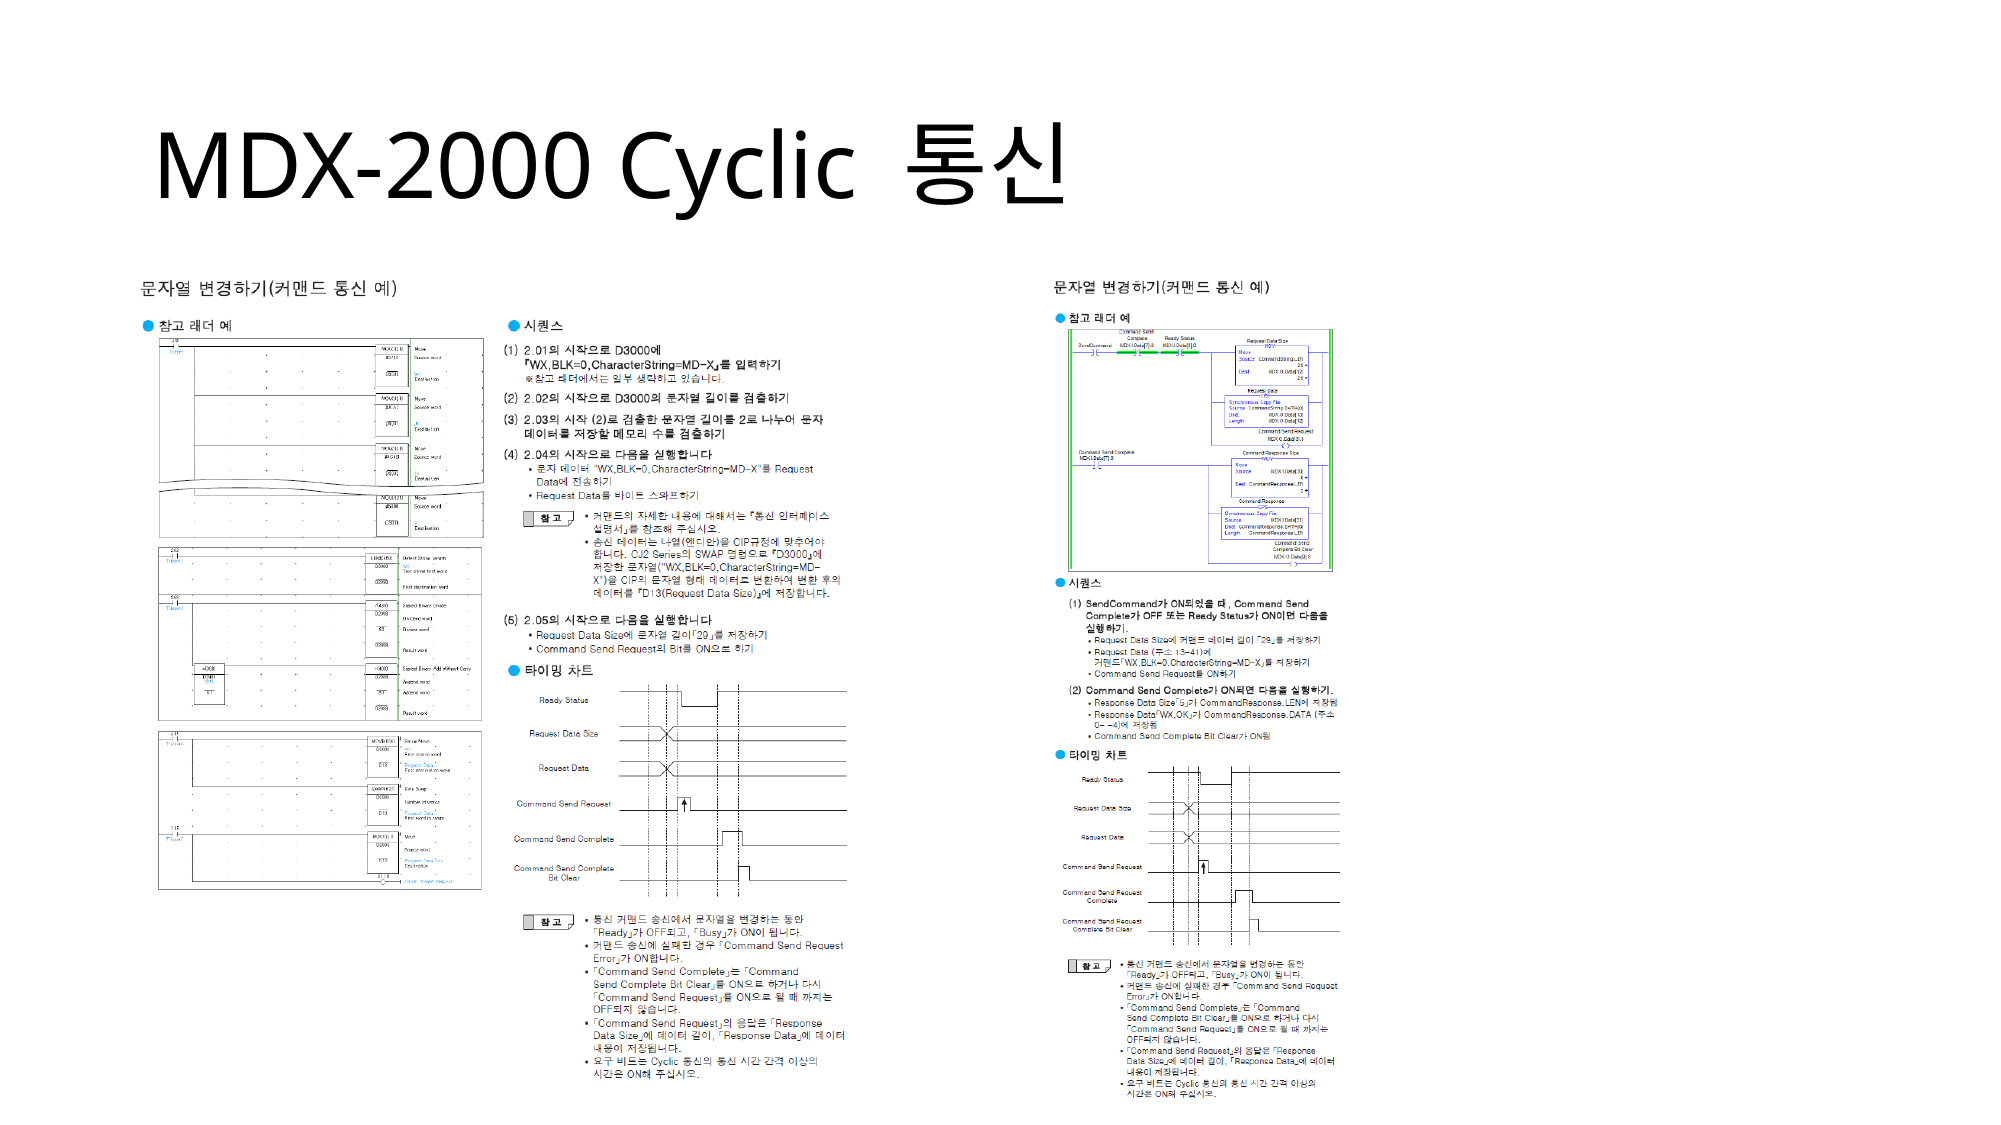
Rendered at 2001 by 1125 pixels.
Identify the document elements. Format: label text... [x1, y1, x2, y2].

picture [137, 277, 855, 1086]
picture [1050, 277, 1343, 1104]
title MDX-2000 Cyclic 통신 [137, 59, 1863, 278]
